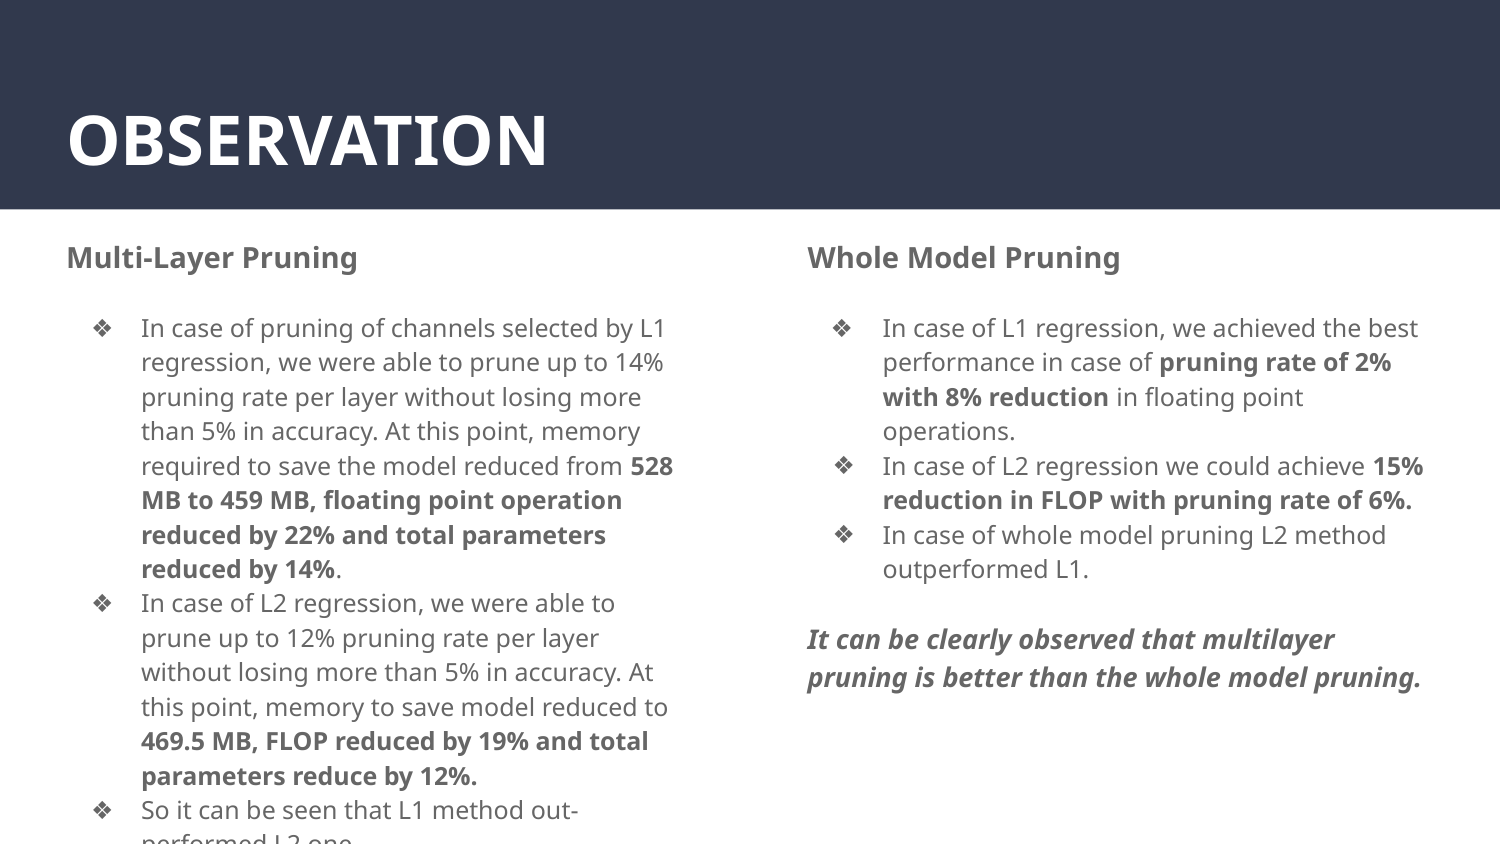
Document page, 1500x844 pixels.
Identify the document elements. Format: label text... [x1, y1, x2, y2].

list Whole Model Pruning In case of L1 regression, we achieved the best performance in case of pruning rate of 2% with 8% reduction in floating point operations. In case of L2 regression we could achieve 15% reduction in FLOP with pruning rate of 6%. In case of whole model pruning L2 method outperformed L1. It can be clearly observed that multilayer pruning is better than the whole model pruning. [792, 219, 1449, 752]
title OBSERVATION [51, 82, 1449, 185]
list Multi-Layer Pruning In case of pruning of channels selected by L1 regression, we were able to prune up to 14% pruning rate per layer without losing more than 5% in accuracy. At this point, memory required to save the model reduced from 528 MB to 459 MB, floating point operation reduced by 22% and total parameters reduced by 14%. In case of L2 regression, we were able to prune up to 12% pruning rate per layer without losing more than 5% in accuracy. At this point, memory to save model reduced to 469.5 MB, FLOP reduced by 19% and total parameters reduce by 12%. So it can be seen that L1 method out-performed L2 one. [51, 219, 708, 830]
